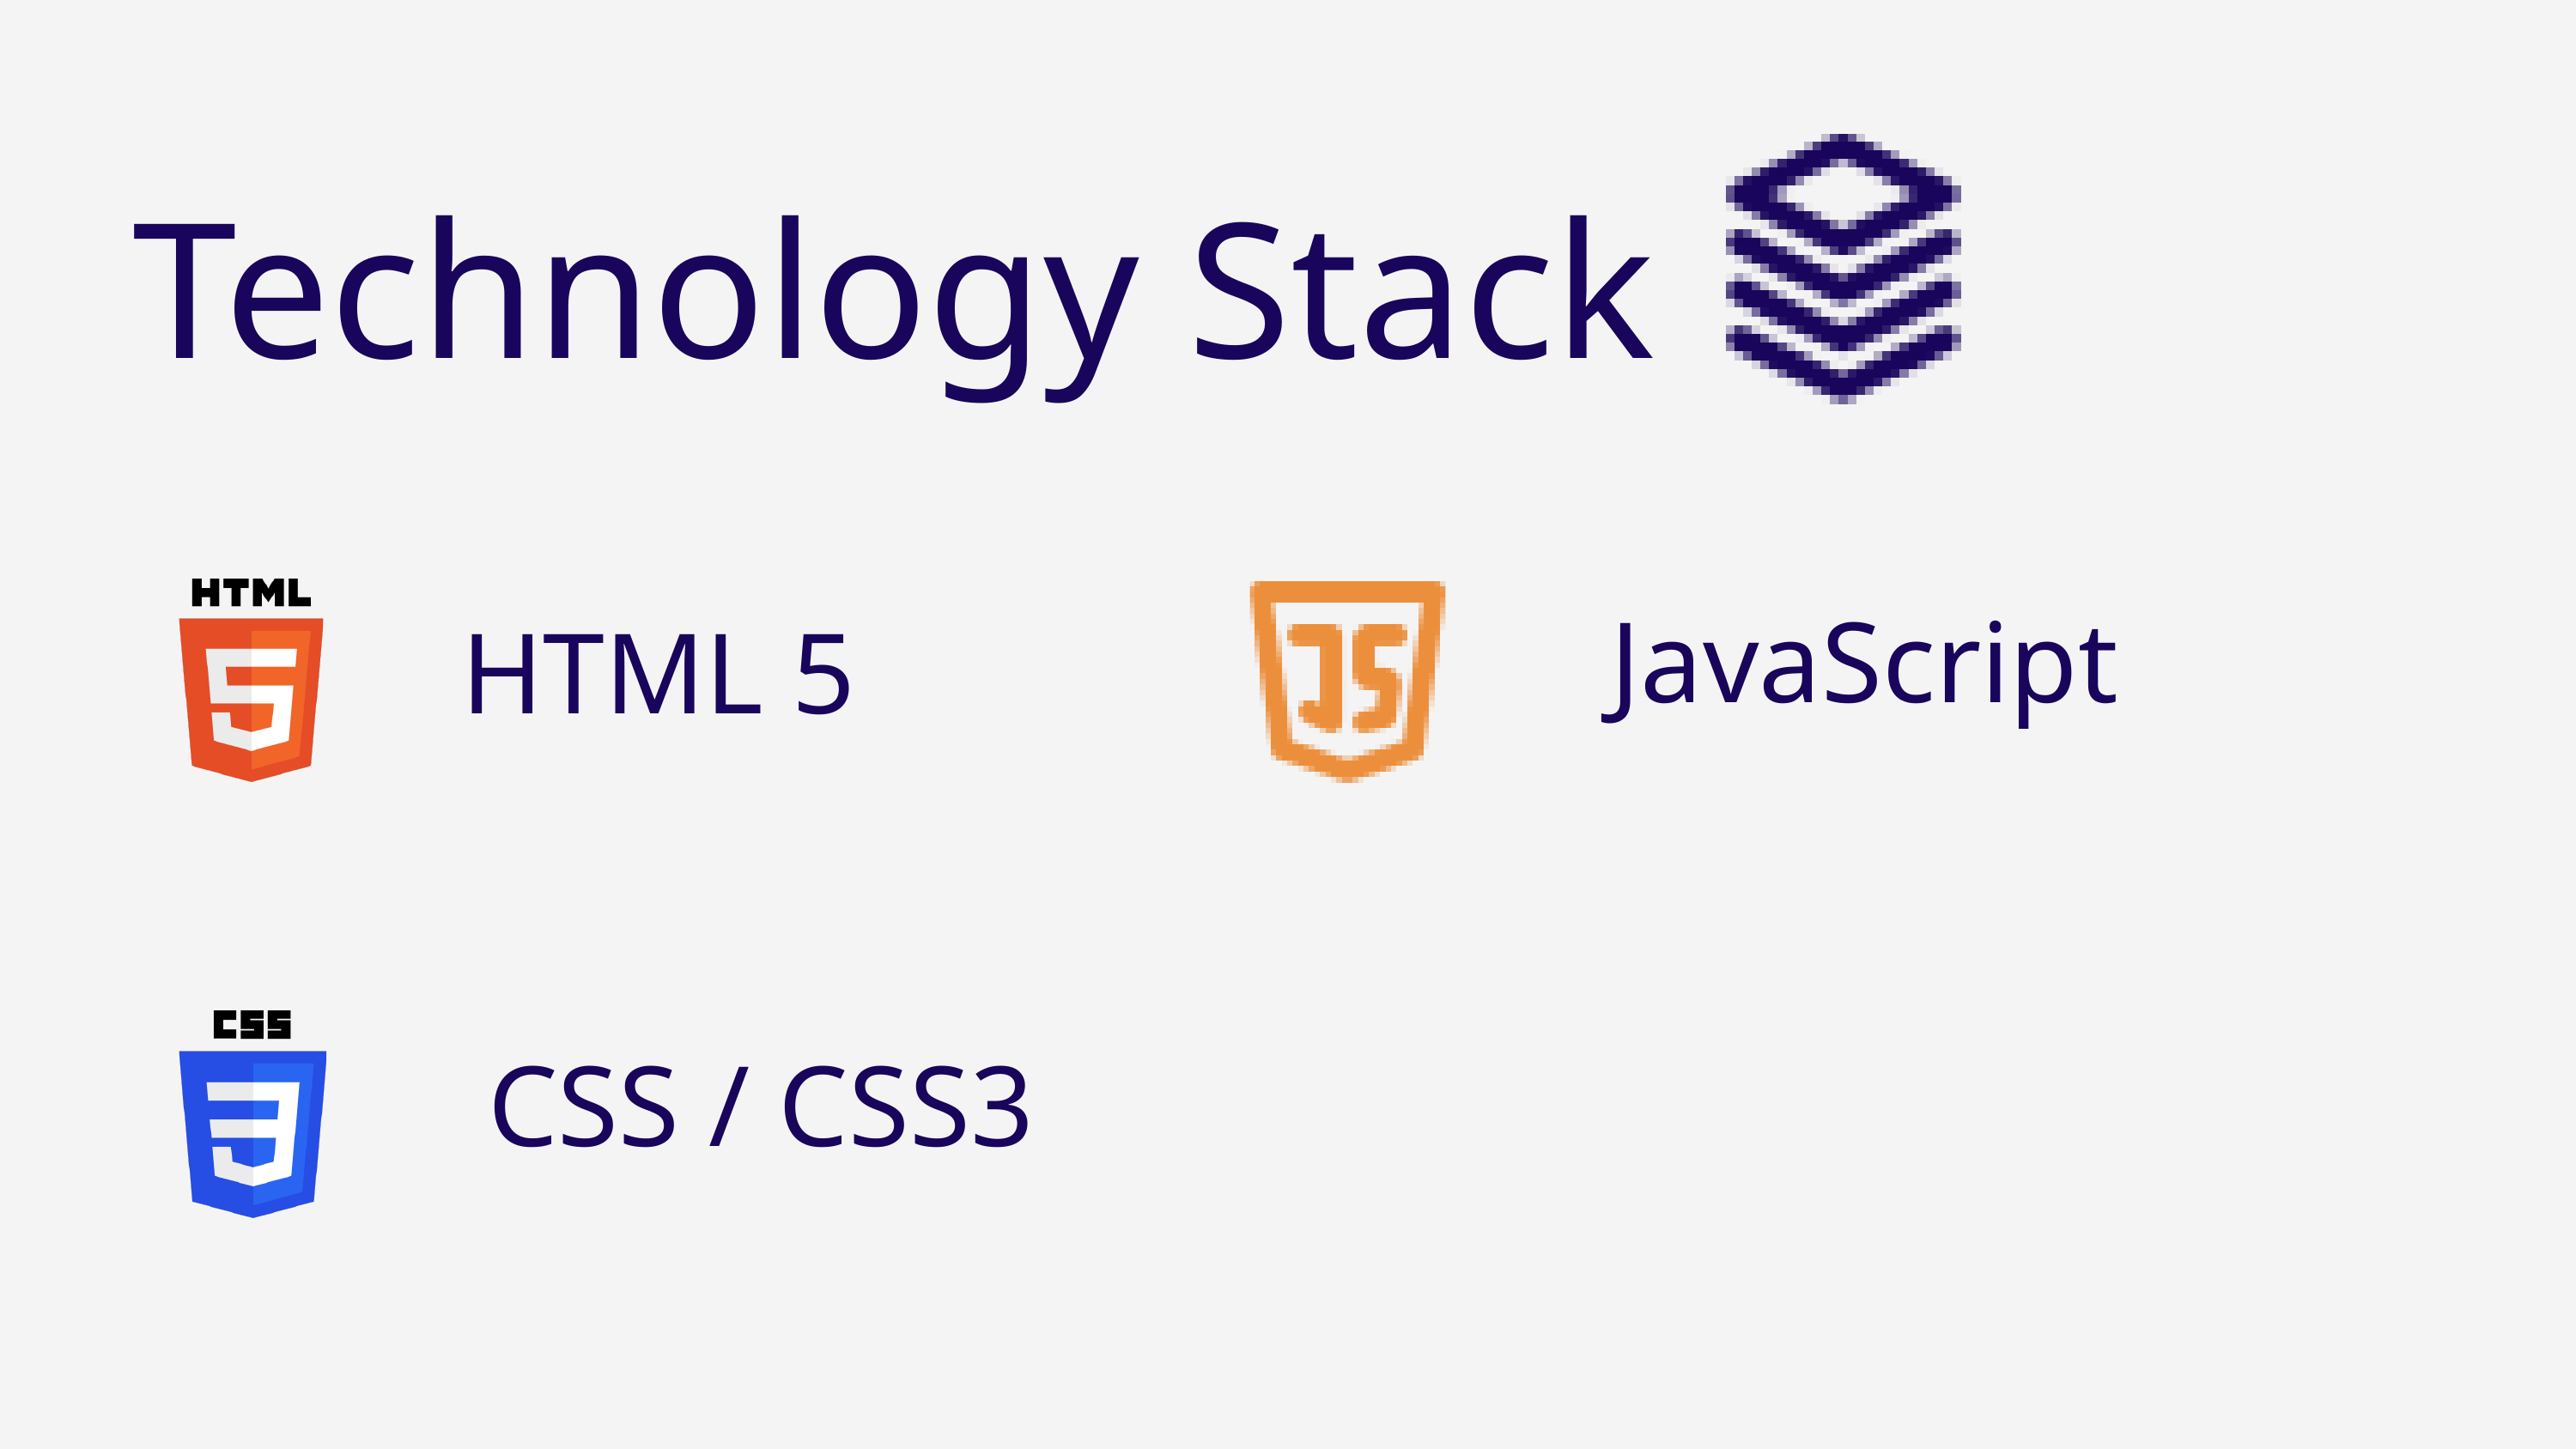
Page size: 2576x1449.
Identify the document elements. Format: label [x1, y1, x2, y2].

text_box [125, 133, 1961, 404]
text_box [179, 579, 2254, 1219]
